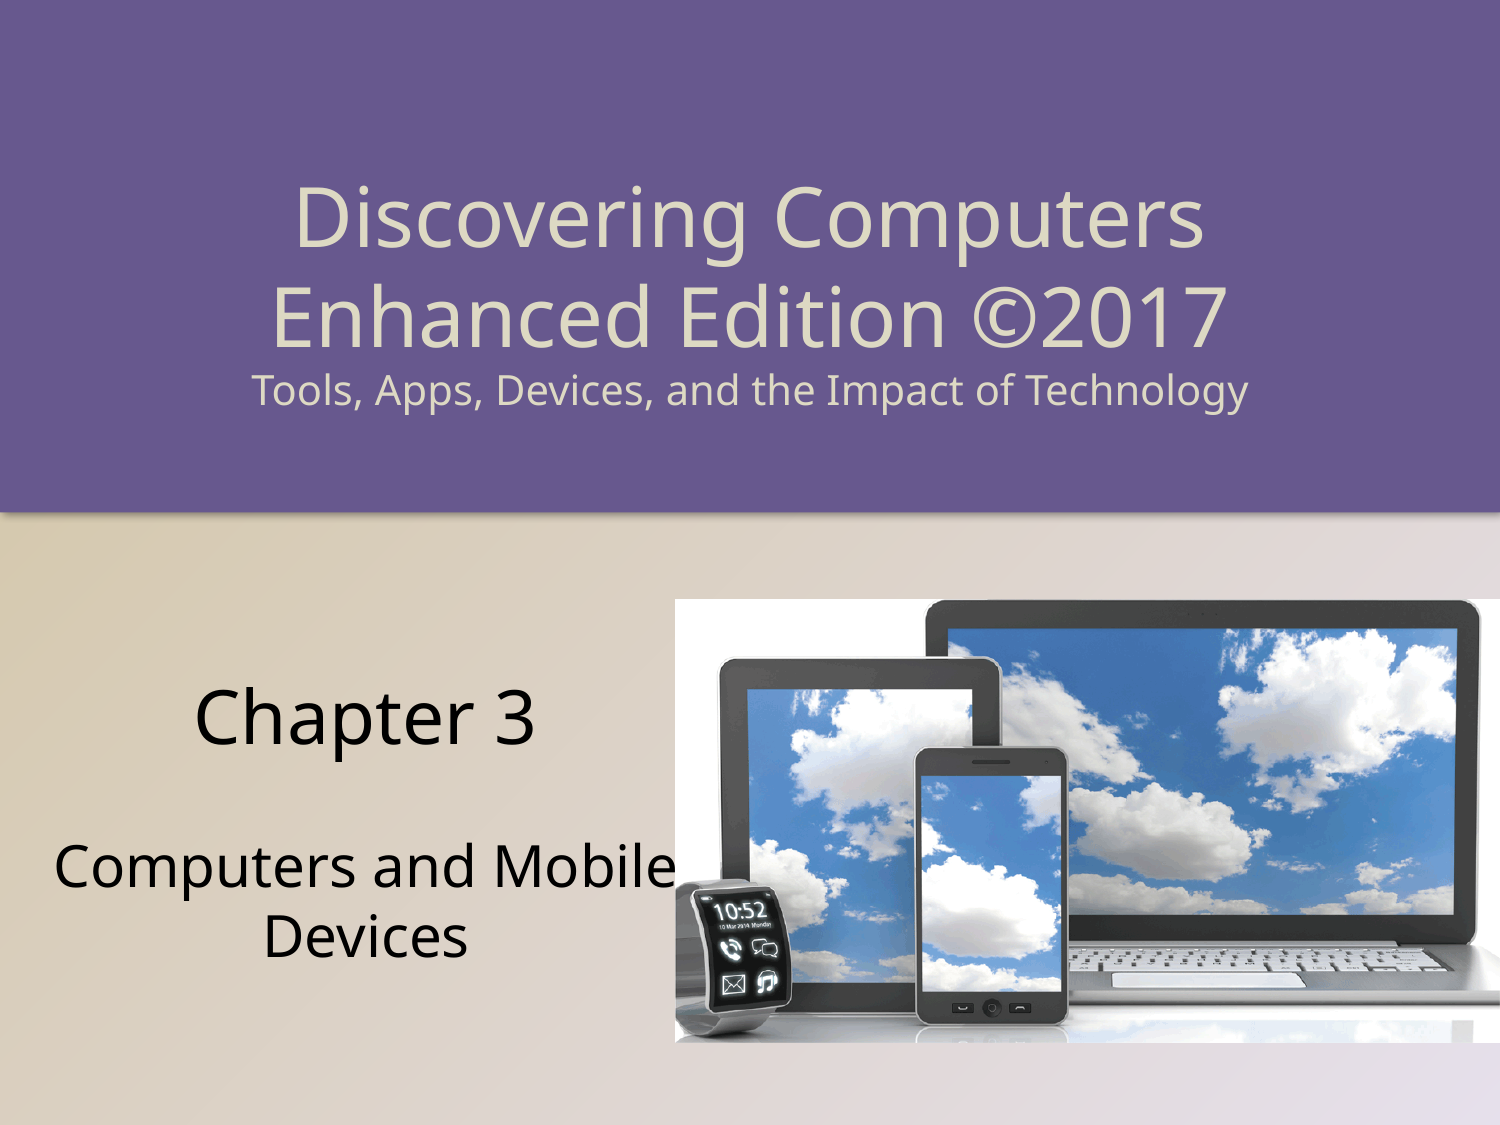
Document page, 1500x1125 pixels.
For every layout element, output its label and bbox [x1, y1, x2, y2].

picture [675, 599, 1500, 1043]
